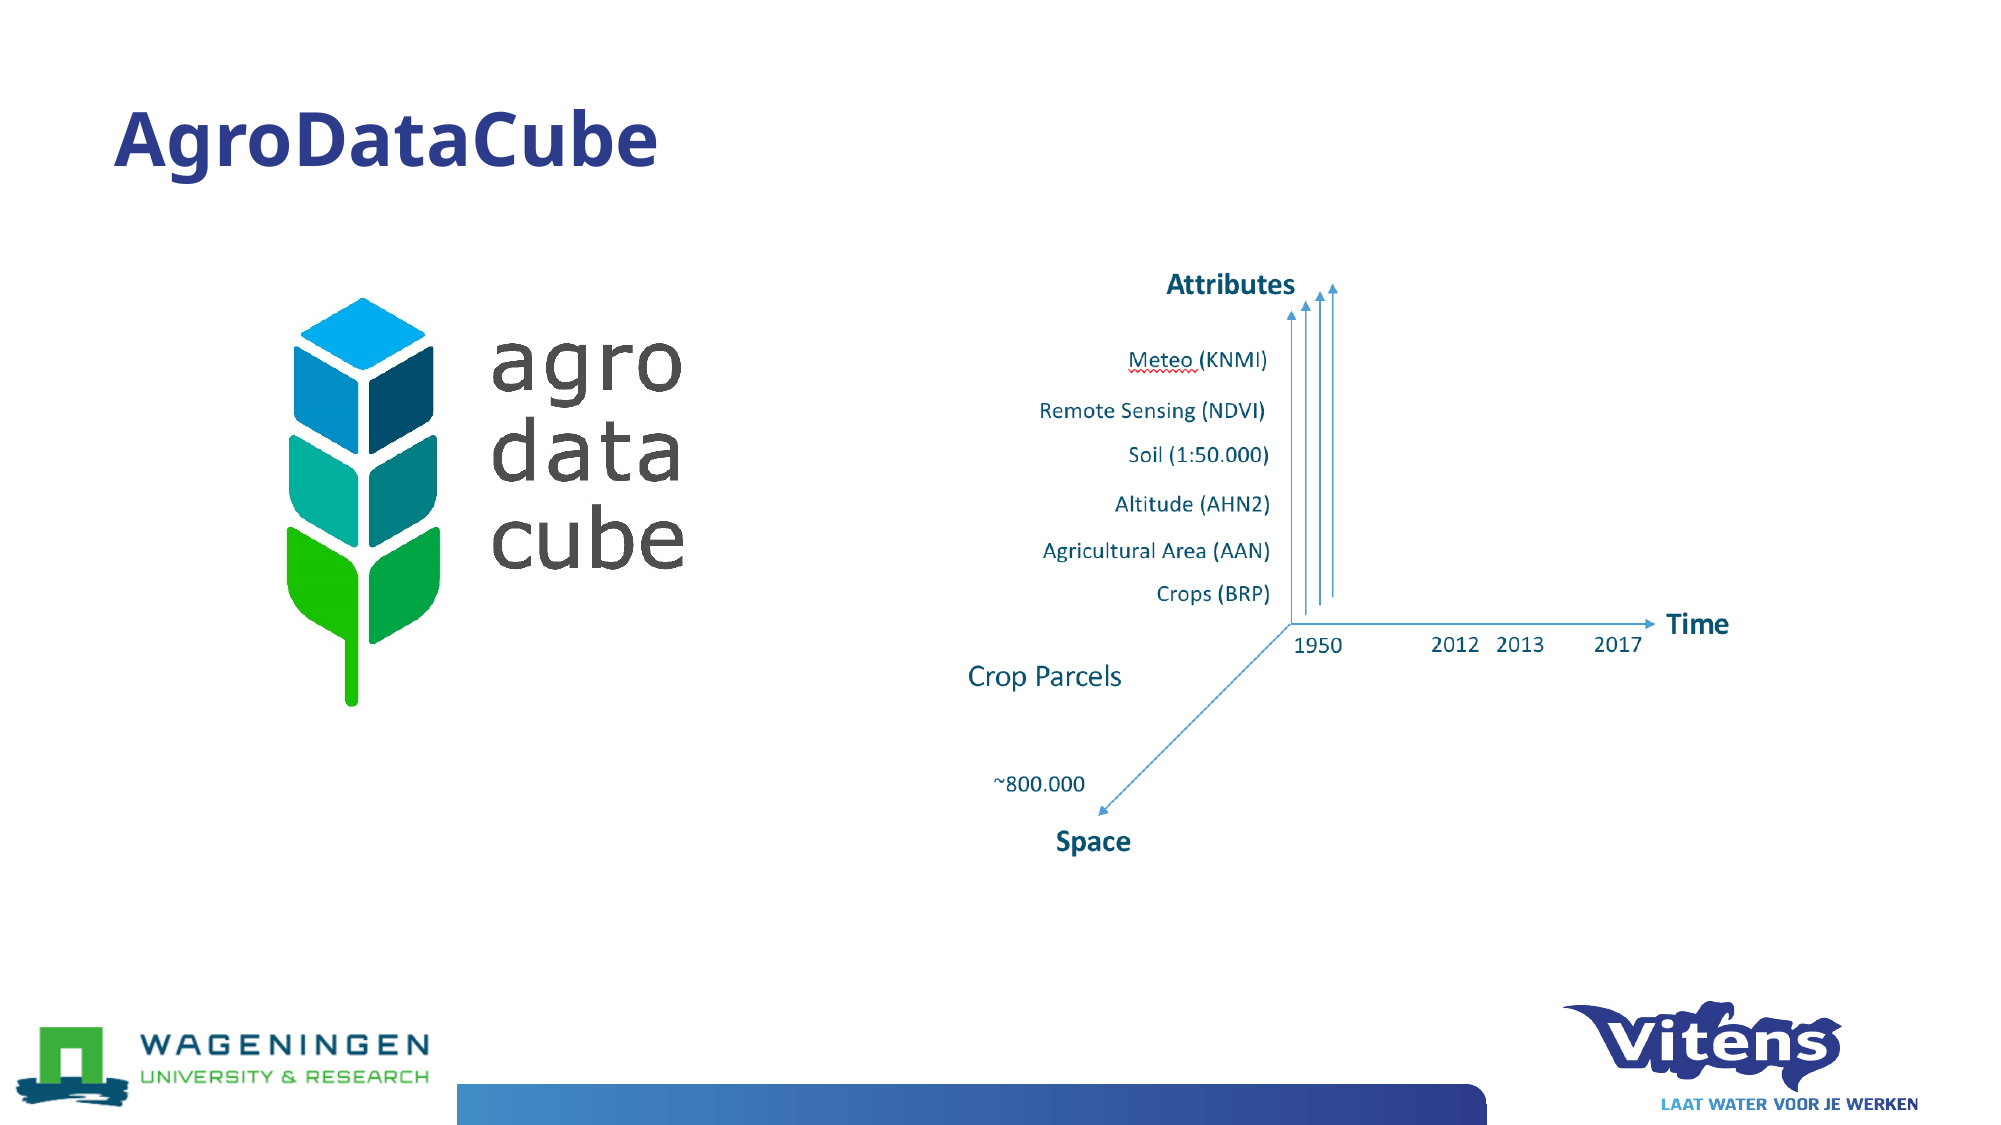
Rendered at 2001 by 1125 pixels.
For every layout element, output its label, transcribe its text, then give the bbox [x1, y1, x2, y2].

picture [0, 994, 457, 1125]
picture [1563, 1001, 1918, 1110]
title AgroDataCube [99, 45, 1900, 229]
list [154, 227, 812, 777]
picture [865, 227, 1822, 891]
